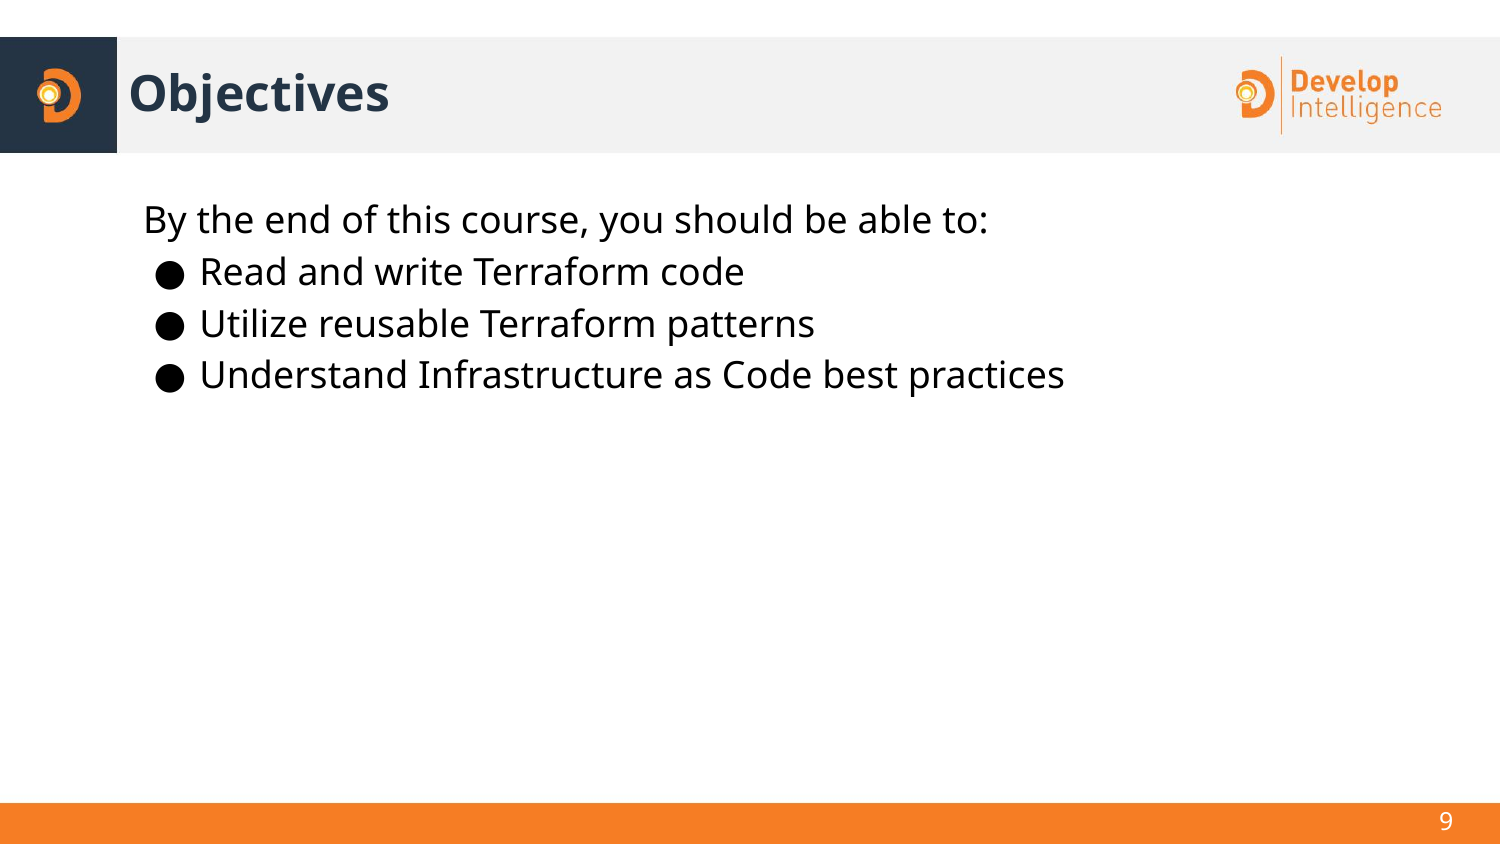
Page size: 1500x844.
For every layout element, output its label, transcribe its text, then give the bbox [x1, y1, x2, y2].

slide_number 9 [1395, 804, 1498, 841]
title Objectives [117, 39, 1499, 152]
text_box By the end of this course, you should be able to: Read and write Terraform code Utilize reusable Terraform patterns Understand Infrastructure as Code best practices [131, 178, 1395, 716]
picture [0, 0, 1500, 844]
